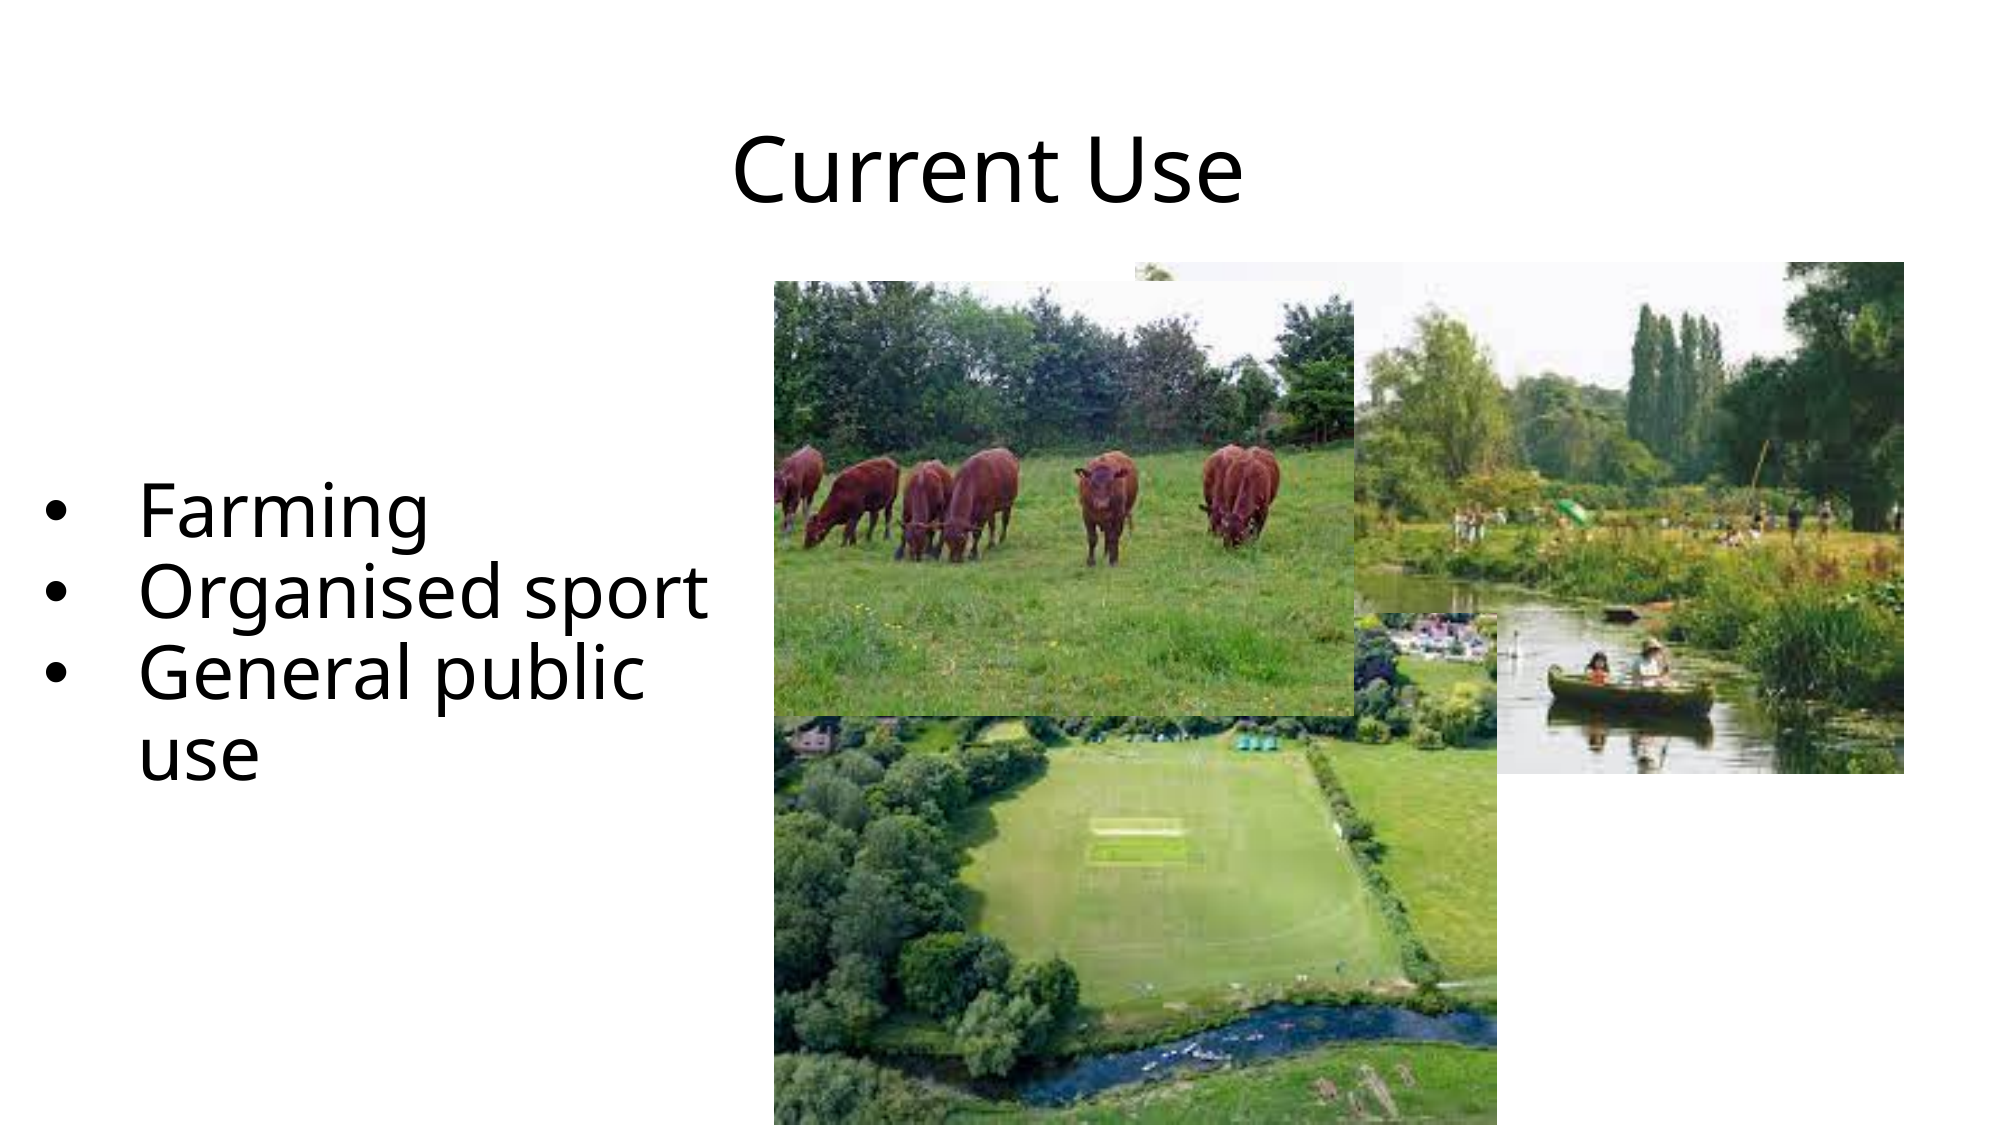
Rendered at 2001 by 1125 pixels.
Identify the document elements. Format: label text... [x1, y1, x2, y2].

title Current Use [126, 64, 1852, 282]
picture [774, 262, 1904, 1125]
text_box Farming Organised sport General public use [28, 226, 733, 1125]
